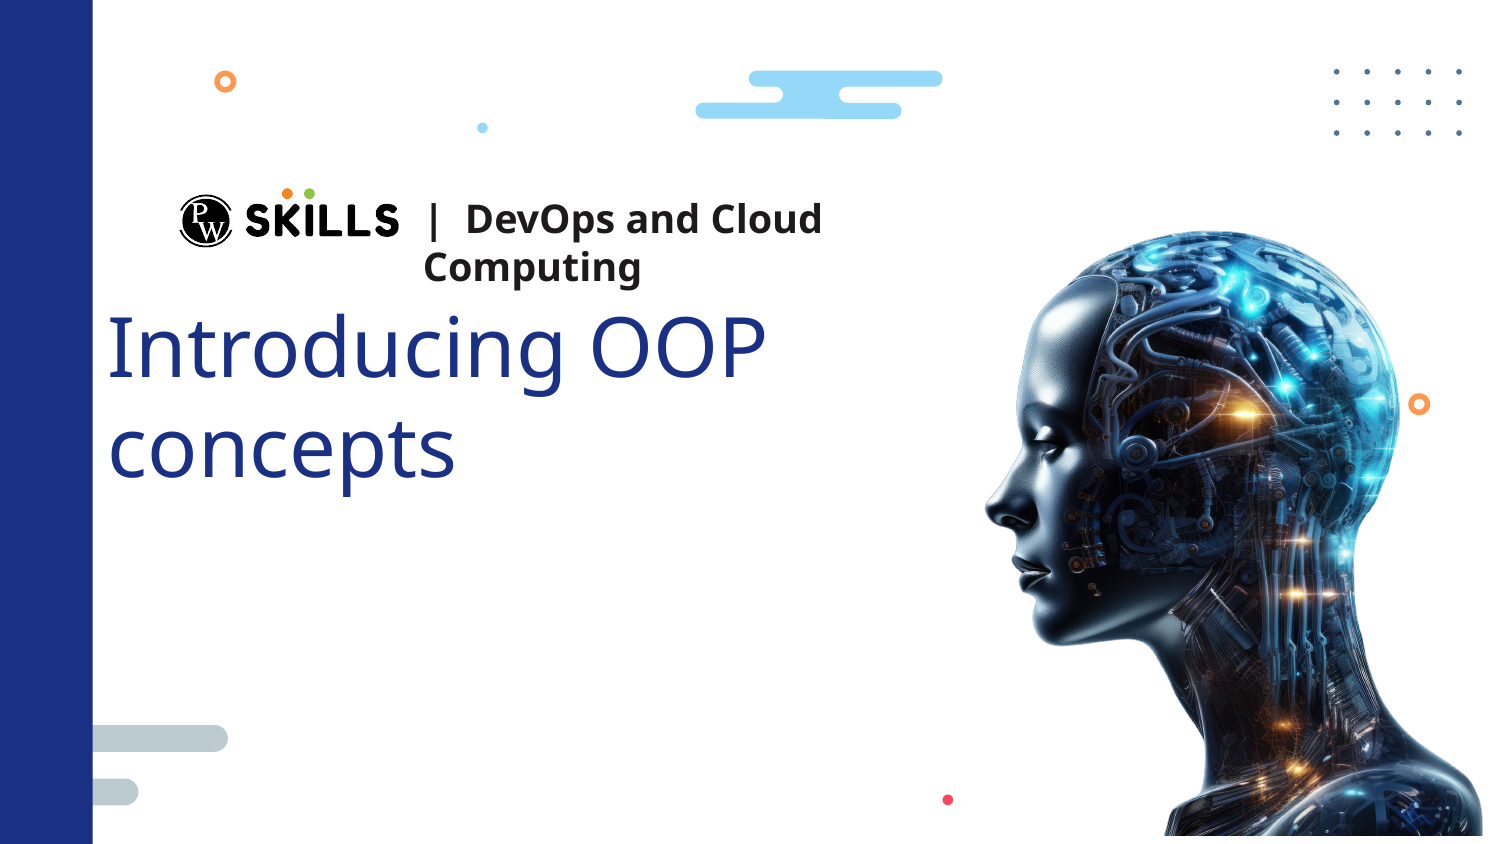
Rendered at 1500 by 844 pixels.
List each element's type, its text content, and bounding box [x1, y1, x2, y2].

picture [967, 213, 1500, 837]
title Introducing OOP concepts [93, 379, 968, 844]
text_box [476, 70, 943, 134]
picture [179, 187, 399, 249]
text_box | DevOps and Cloud Computing [407, 179, 1008, 250]
text_box [0, 0, 93, 844]
